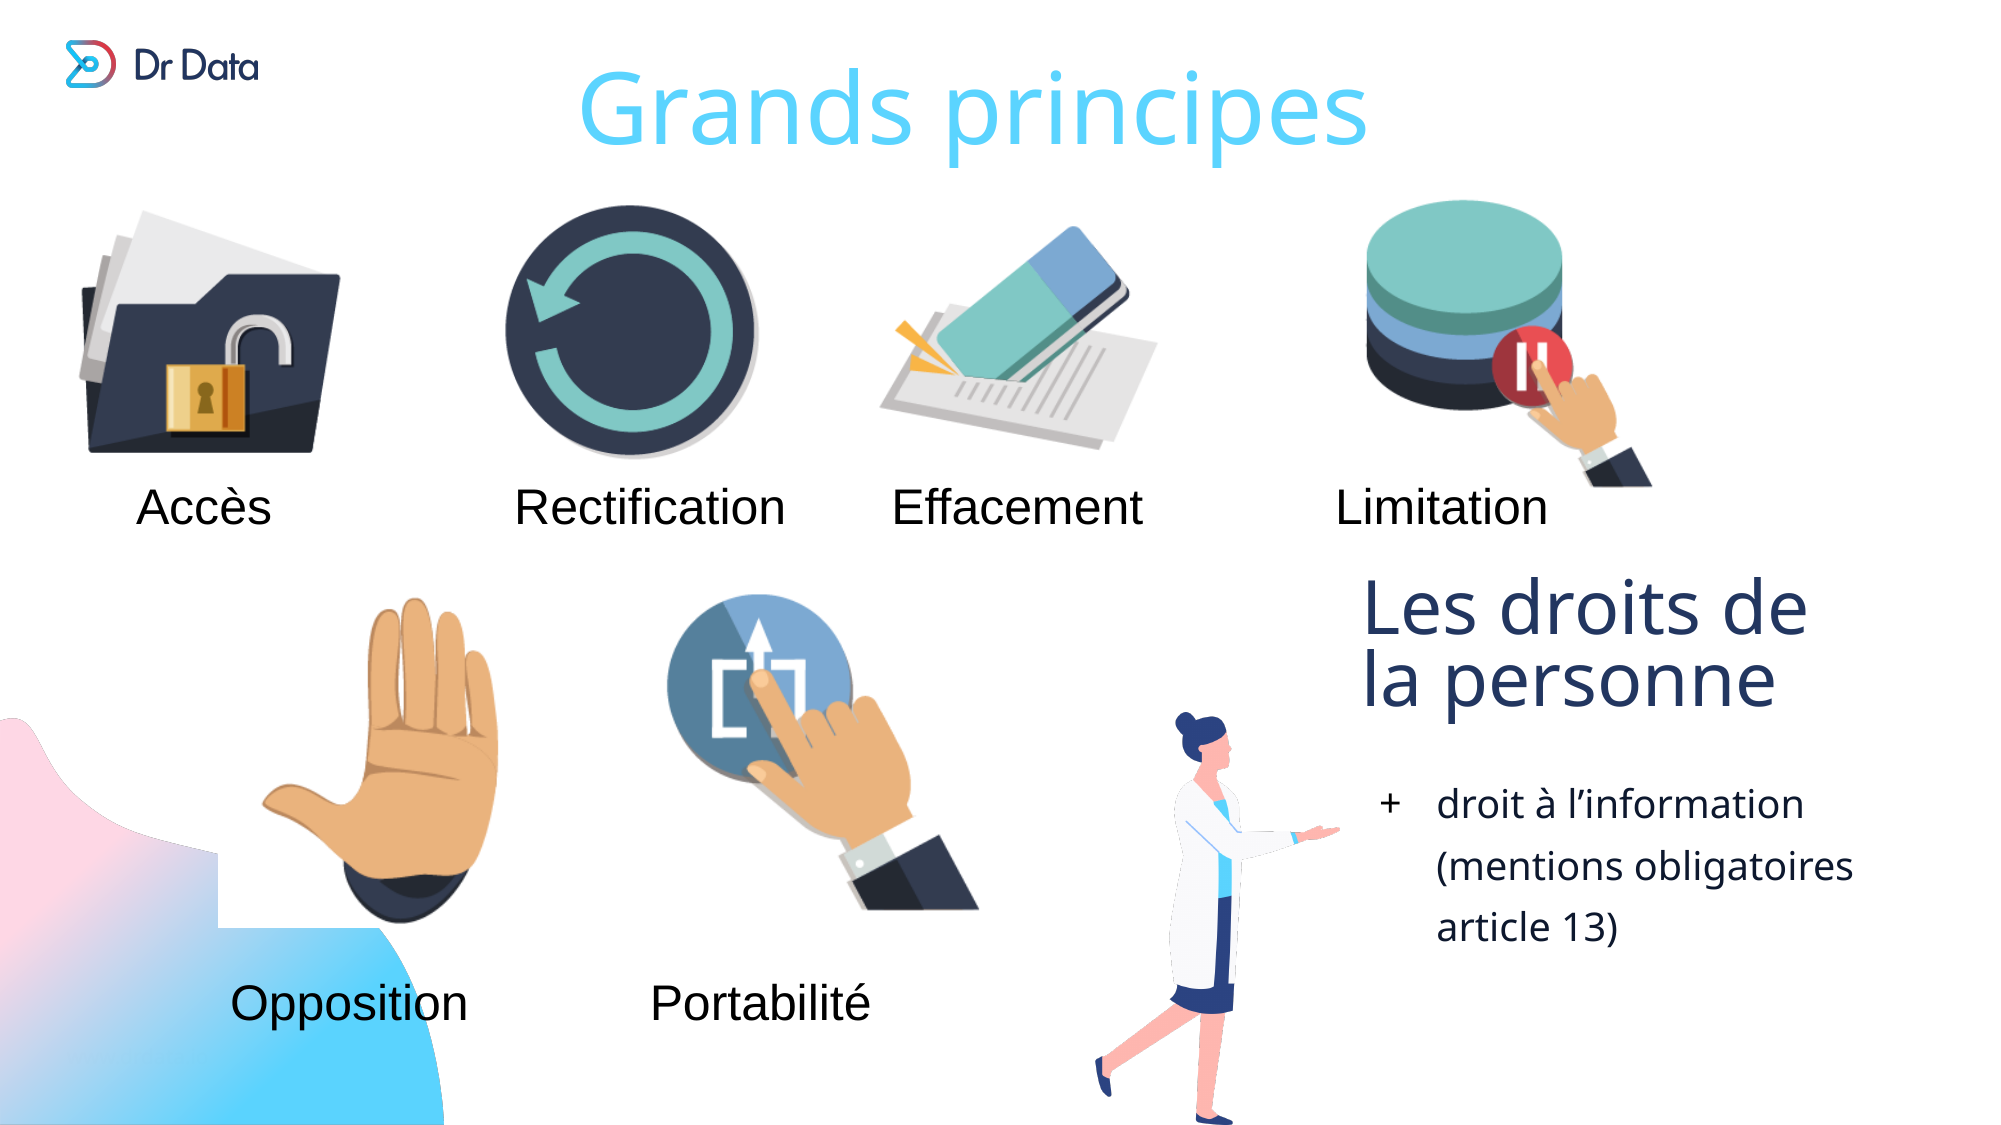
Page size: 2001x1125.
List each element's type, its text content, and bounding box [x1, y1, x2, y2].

text_box Opposition [214, 962, 546, 1038]
picture [73, 194, 346, 467]
text_box Les droits de la personne [1361, 569, 1840, 729]
text_box Limitation [1320, 466, 1598, 542]
picture [1361, 194, 1657, 490]
text_box droit à l’information (mentions obligatoires article 13) [1361, 757, 1872, 958]
picture [0, 596, 551, 1125]
text_box Accès [121, 475, 322, 542]
text_box Portabilité [634, 962, 902, 1038]
text_box Effacement [876, 491, 1161, 542]
picture [876, 199, 1161, 485]
text_box Rectification [499, 466, 818, 542]
picture [498, 199, 767, 467]
picture [1095, 712, 1340, 1125]
text_box Grands principes [575, 60, 1537, 172]
picture [66, 40, 258, 88]
picture [662, 592, 983, 913]
